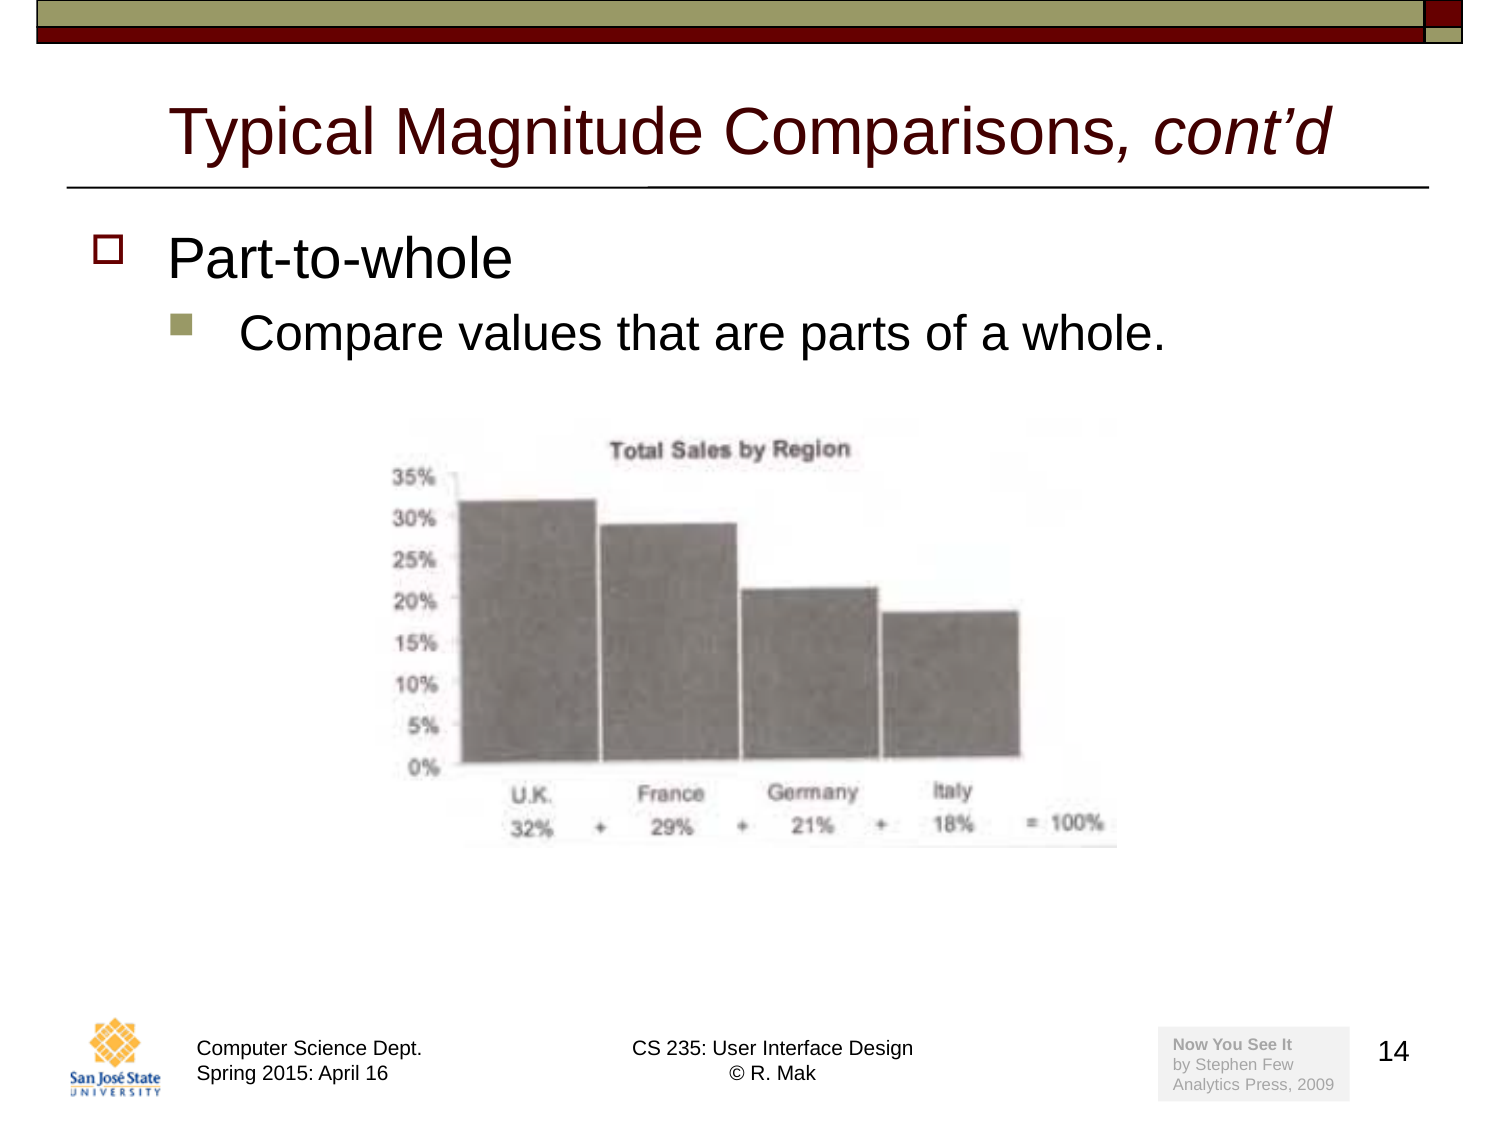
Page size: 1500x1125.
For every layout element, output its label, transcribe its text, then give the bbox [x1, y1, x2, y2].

text_box Now You See It by Stephen Few Analytics Press, 2009 [1158, 1026, 1350, 1102]
picture [60, 1012, 166, 1112]
list Part-to-whole Compare values that are parts of a whole. [75, 212, 1425, 368]
slide_number 14 [1112, 1025, 1425, 1100]
title Typical Magnitude Comparisons, cont’d [75, 67, 1425, 175]
picture [374, 418, 1117, 848]
